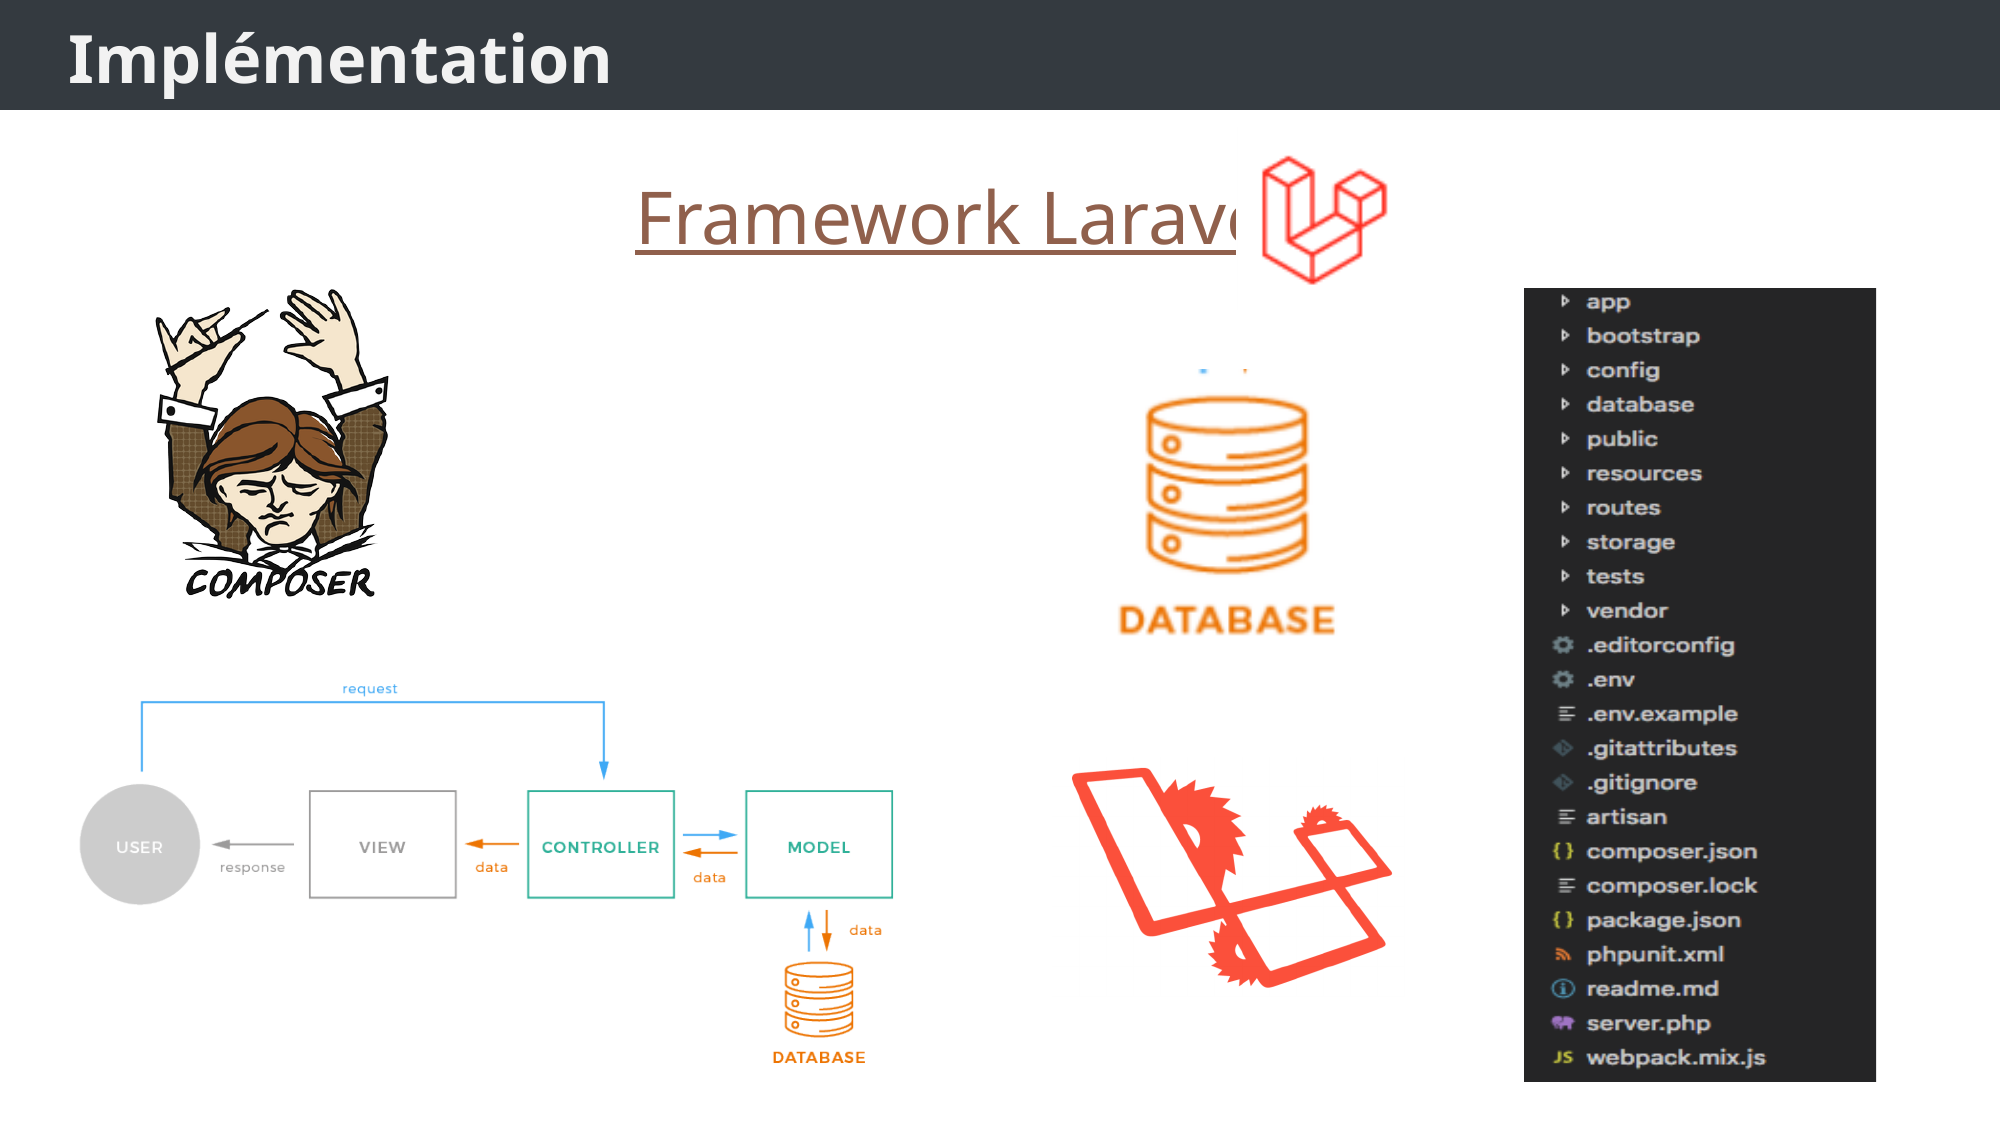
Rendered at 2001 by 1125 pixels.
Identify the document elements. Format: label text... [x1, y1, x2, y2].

picture [71, 662, 909, 1082]
picture [1052, 757, 1405, 998]
picture [1064, 369, 1380, 663]
picture [0, 0, 2000, 110]
picture [115, 288, 445, 615]
picture [1235, 127, 1405, 310]
text_box Framework Laravel 8 [620, 164, 1235, 267]
picture [1524, 288, 1877, 1082]
